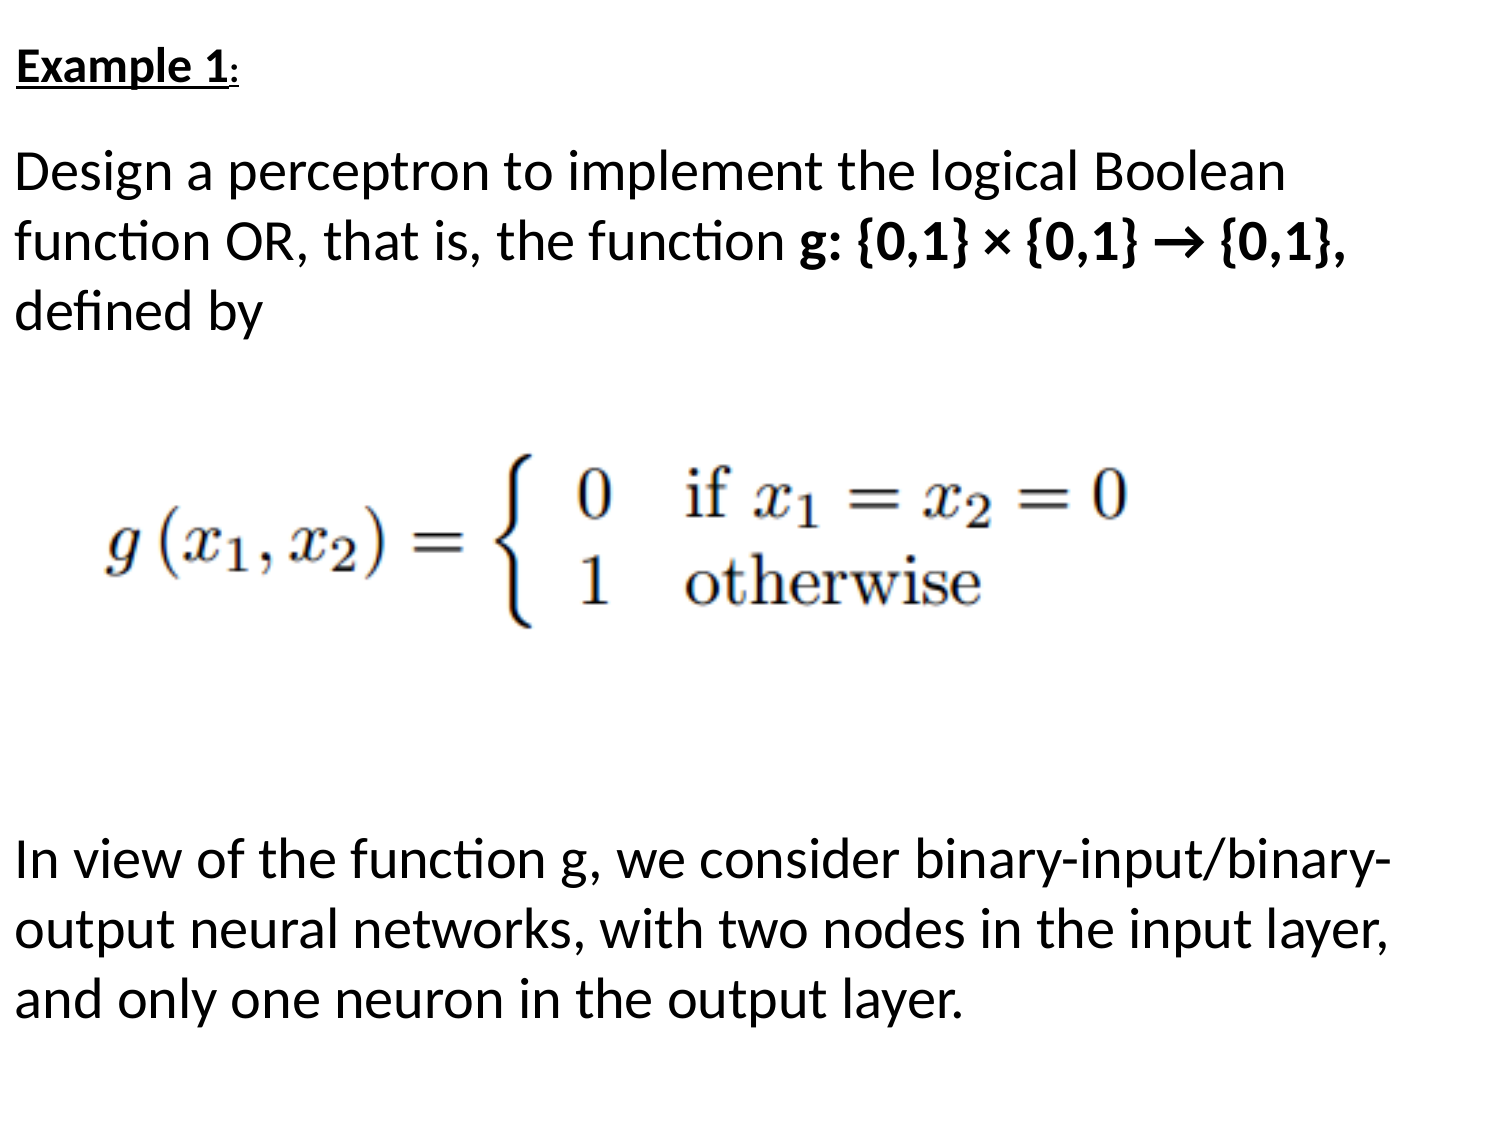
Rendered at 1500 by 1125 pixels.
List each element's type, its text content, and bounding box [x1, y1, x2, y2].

picture [37, 387, 1283, 701]
text_box In view of the function g, we consider binary-input/binary-output neural networks, with two nodes in the input layer, and only one neuron in the output layer. [0, 812, 1500, 1038]
text_box Design a perceptron to implement the logical Boolean function OR, that is, the function g: {0,1} × {0,1} → {0,1}, defined by [0, 125, 1500, 350]
text_box Example 1: [1, 24, 255, 100]
